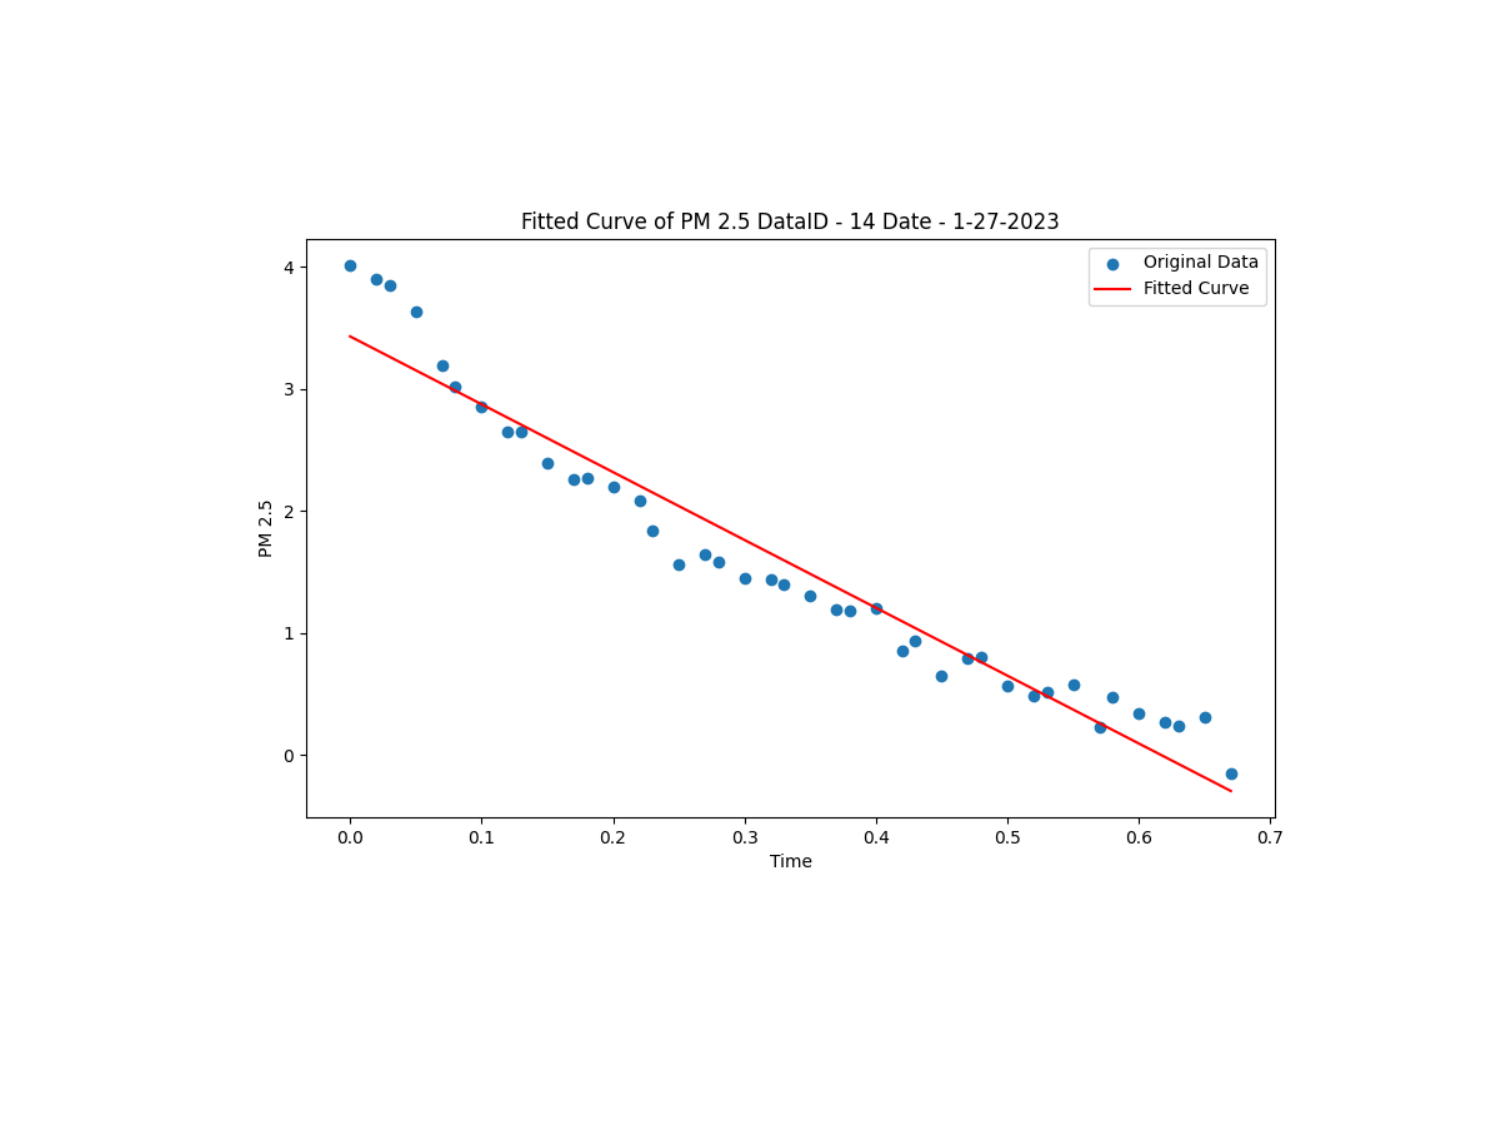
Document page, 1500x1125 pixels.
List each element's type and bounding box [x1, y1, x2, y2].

picture [149, 149, 1401, 901]
